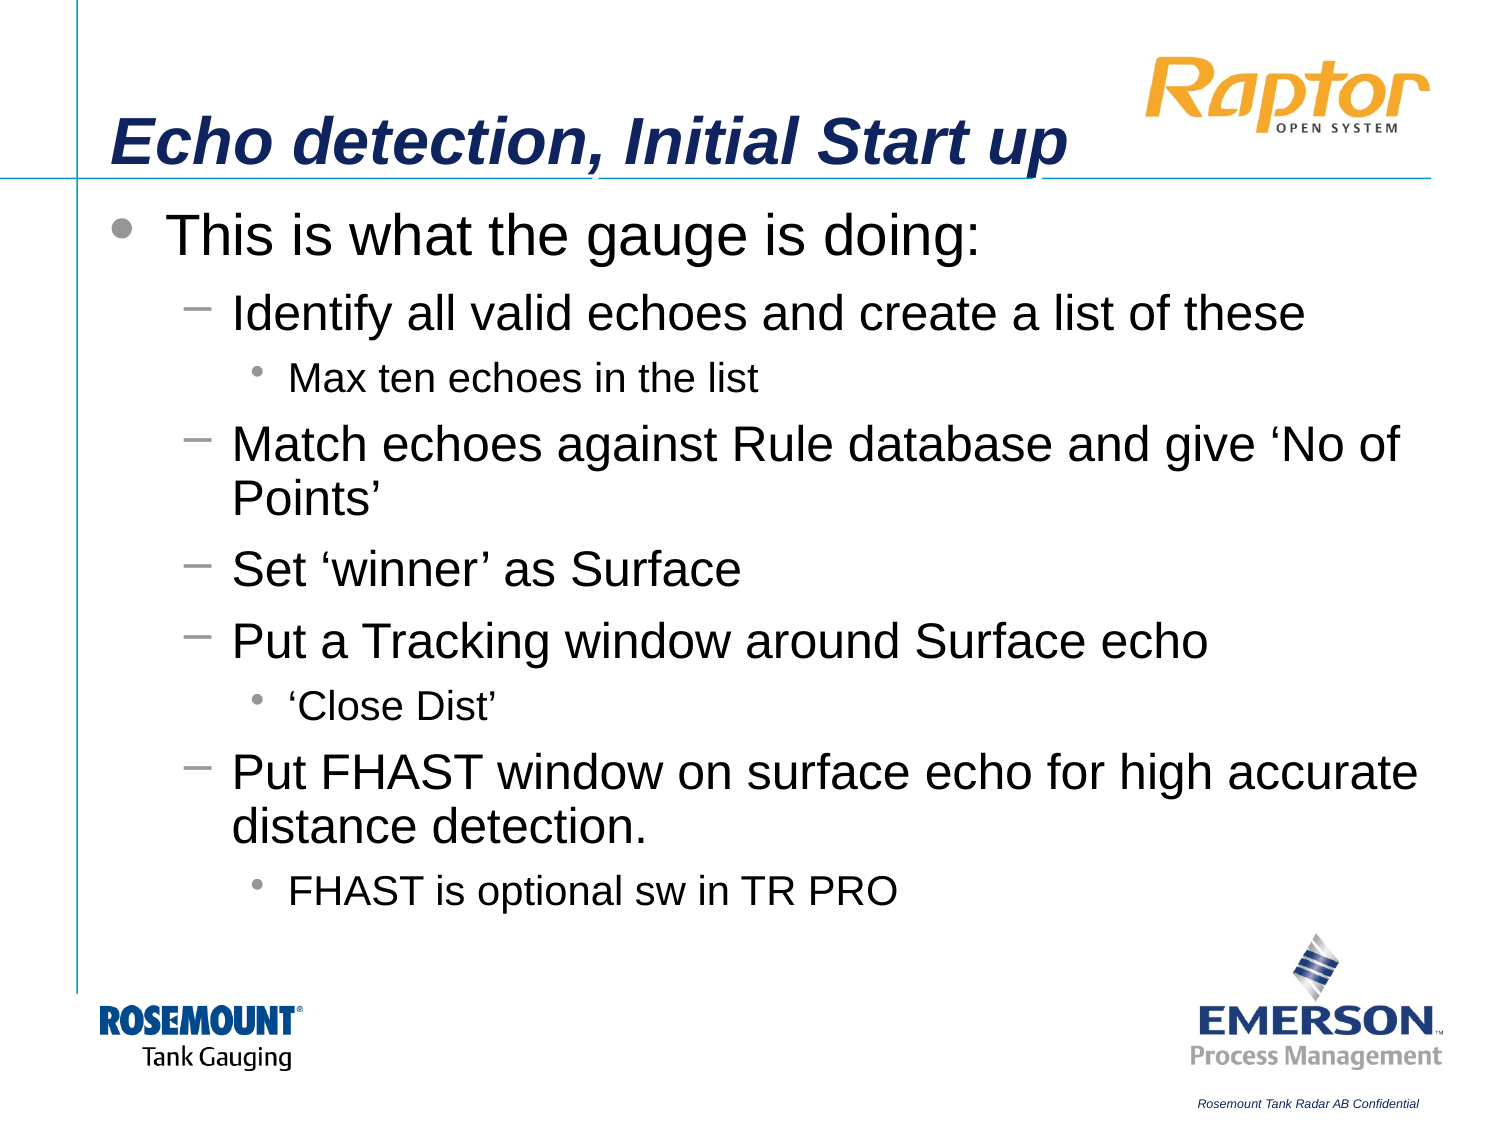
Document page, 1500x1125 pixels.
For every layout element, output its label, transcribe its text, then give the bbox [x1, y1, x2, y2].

title Echo detection, Initial Start up [95, 66, 1342, 186]
picture [100, 1005, 303, 1071]
picture [1173, 944, 1461, 1098]
picture [1139, 54, 1436, 135]
list This is what the gauge is doing: Identify all valid echoes and create a list of these Max ten echoes in the list Match echoes against Rule database and give ‘No of Points’ Set ‘winner’ as Surface Put a Tracking window around Surface echo ‘Close Dist’ Put FHAST window on surface echo for high accurate distance detection. FHAST is optional sw in TR PRO [93, 197, 1463, 944]
